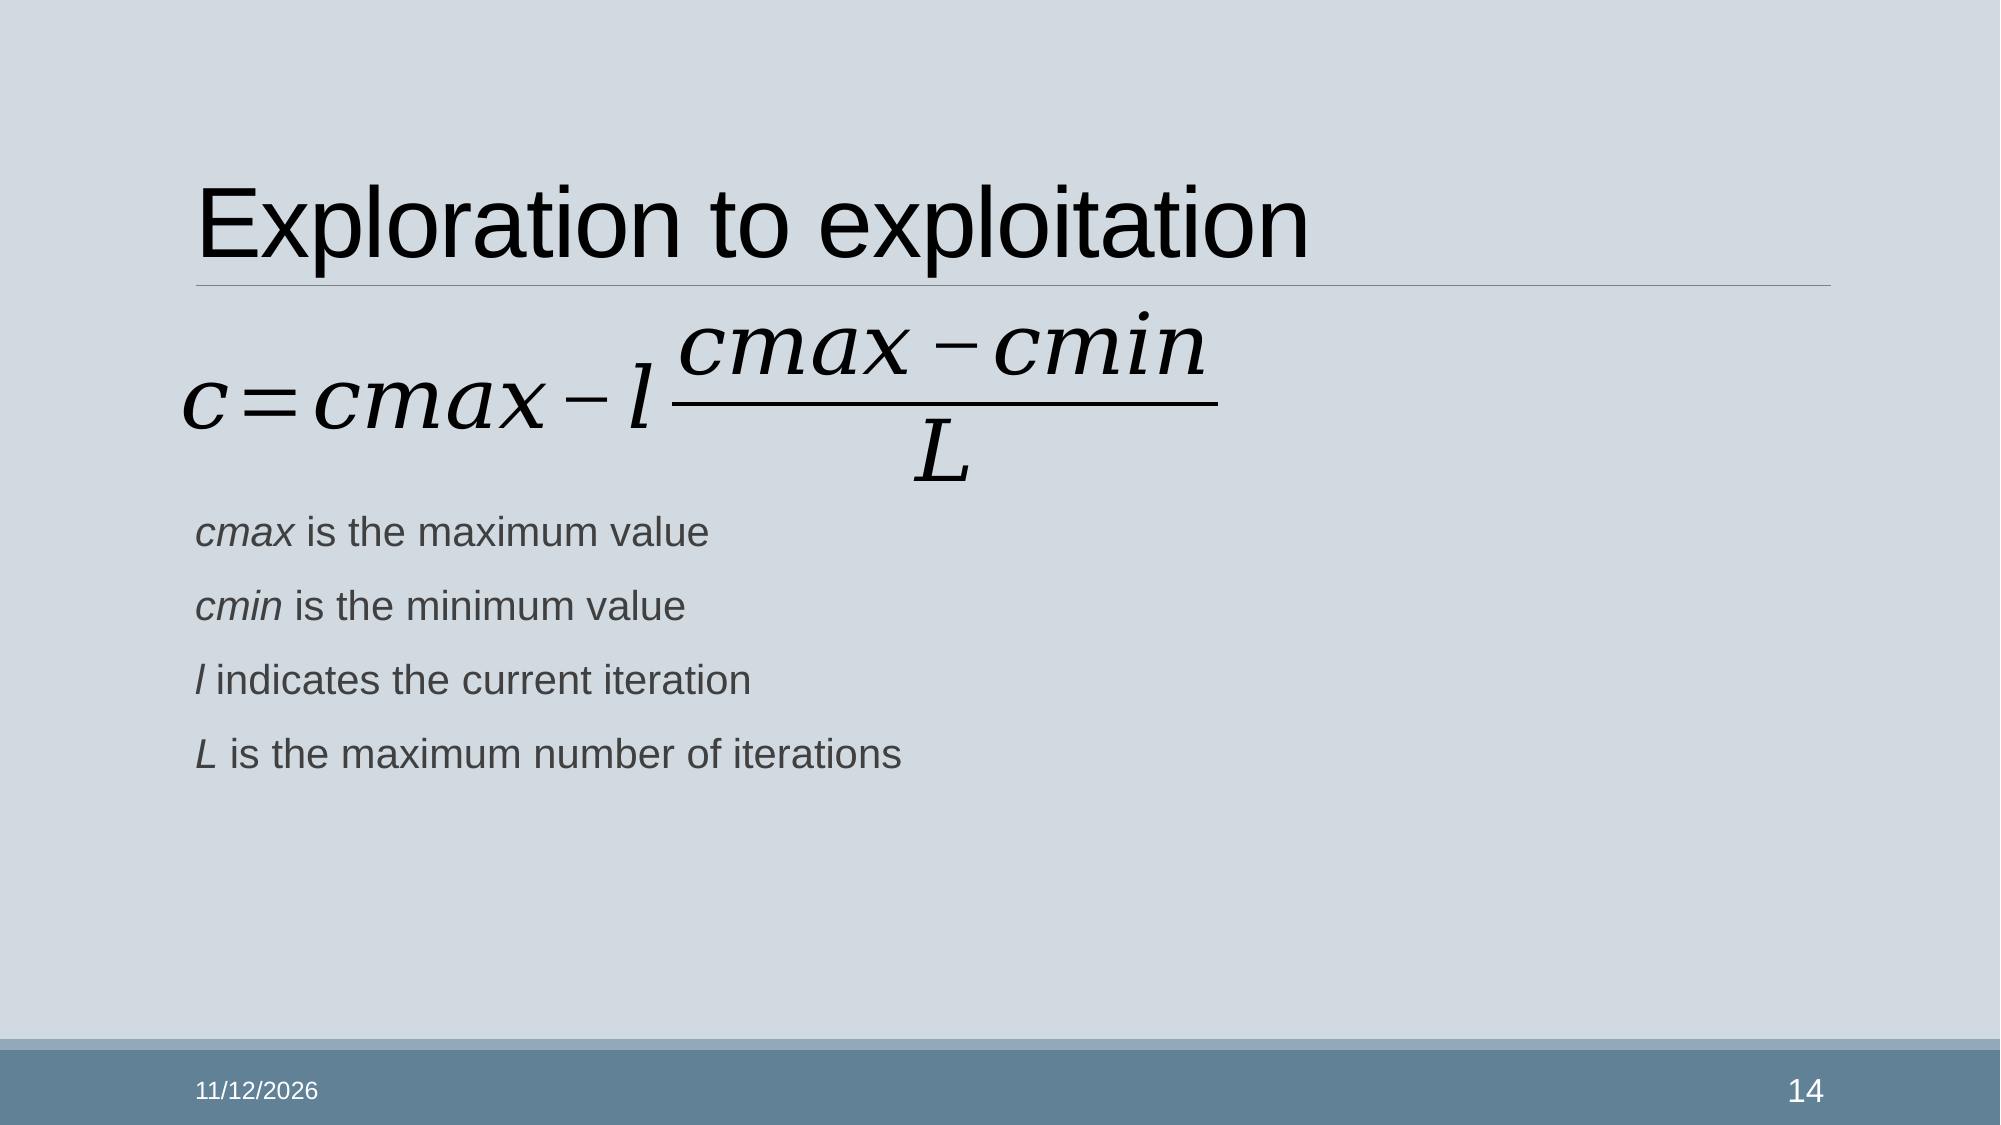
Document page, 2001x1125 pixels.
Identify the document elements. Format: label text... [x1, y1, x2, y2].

list cmax is the maximum value cmin is the minimum value l indicates the current iteration L is the maximum number of iterations [180, 502, 1830, 963]
title Exploration to exploitation [180, 47, 1830, 285]
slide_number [180, 1059, 586, 1120]
slide_number 14 [1624, 1059, 1840, 1120]
